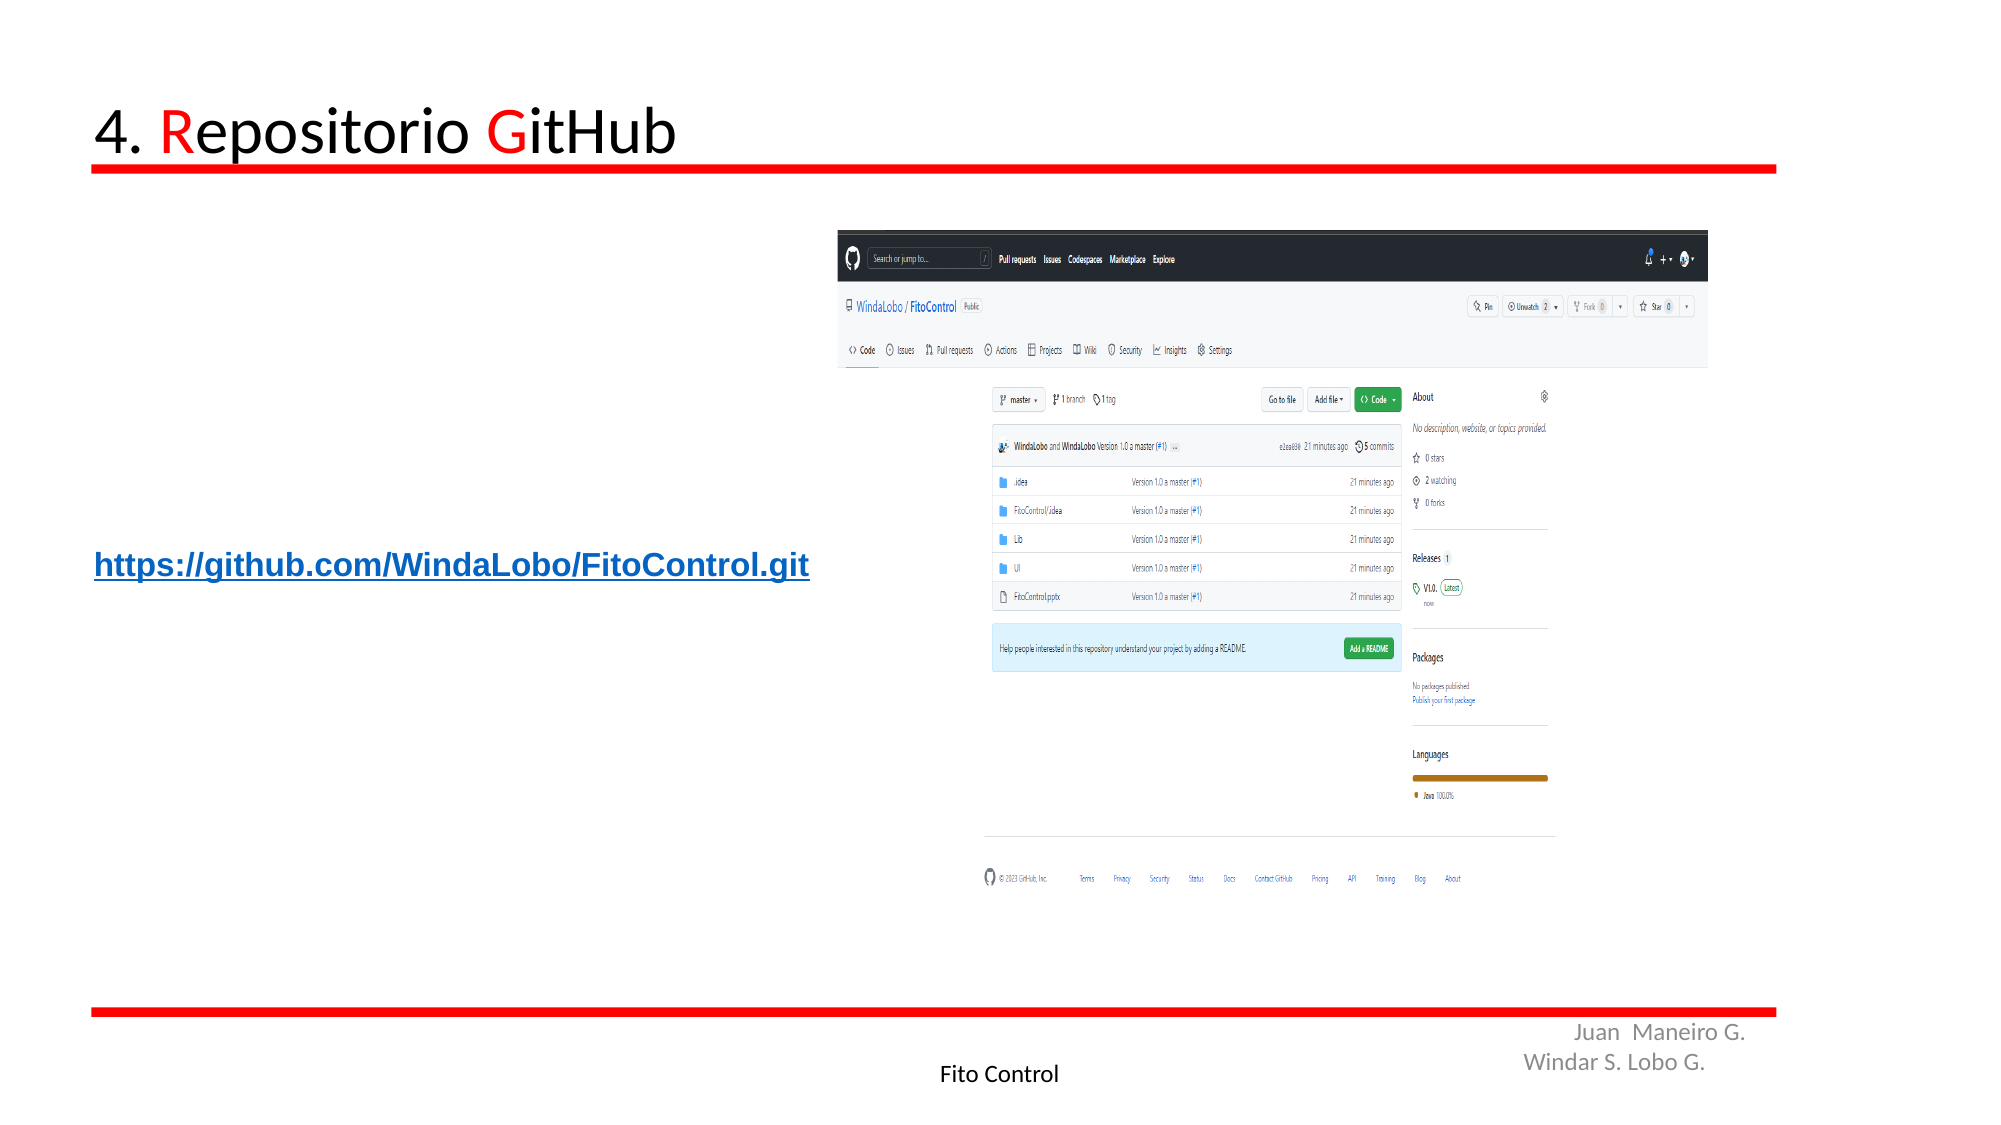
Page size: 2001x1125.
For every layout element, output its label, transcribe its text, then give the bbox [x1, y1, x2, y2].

text_box https://github.com/WindaLobo/FitoControl.git [79, 536, 837, 591]
slide_number Juan Maneiro G. Windar S. Lobo G. [1507, 1018, 1762, 1105]
picture [837, 230, 1709, 921]
footer Fito Control [662, 1042, 1338, 1103]
text_box [90, 163, 1778, 175]
text_box 4. Repositorio GitHub [79, 79, 838, 174]
text_box [90, 1006, 1778, 1018]
